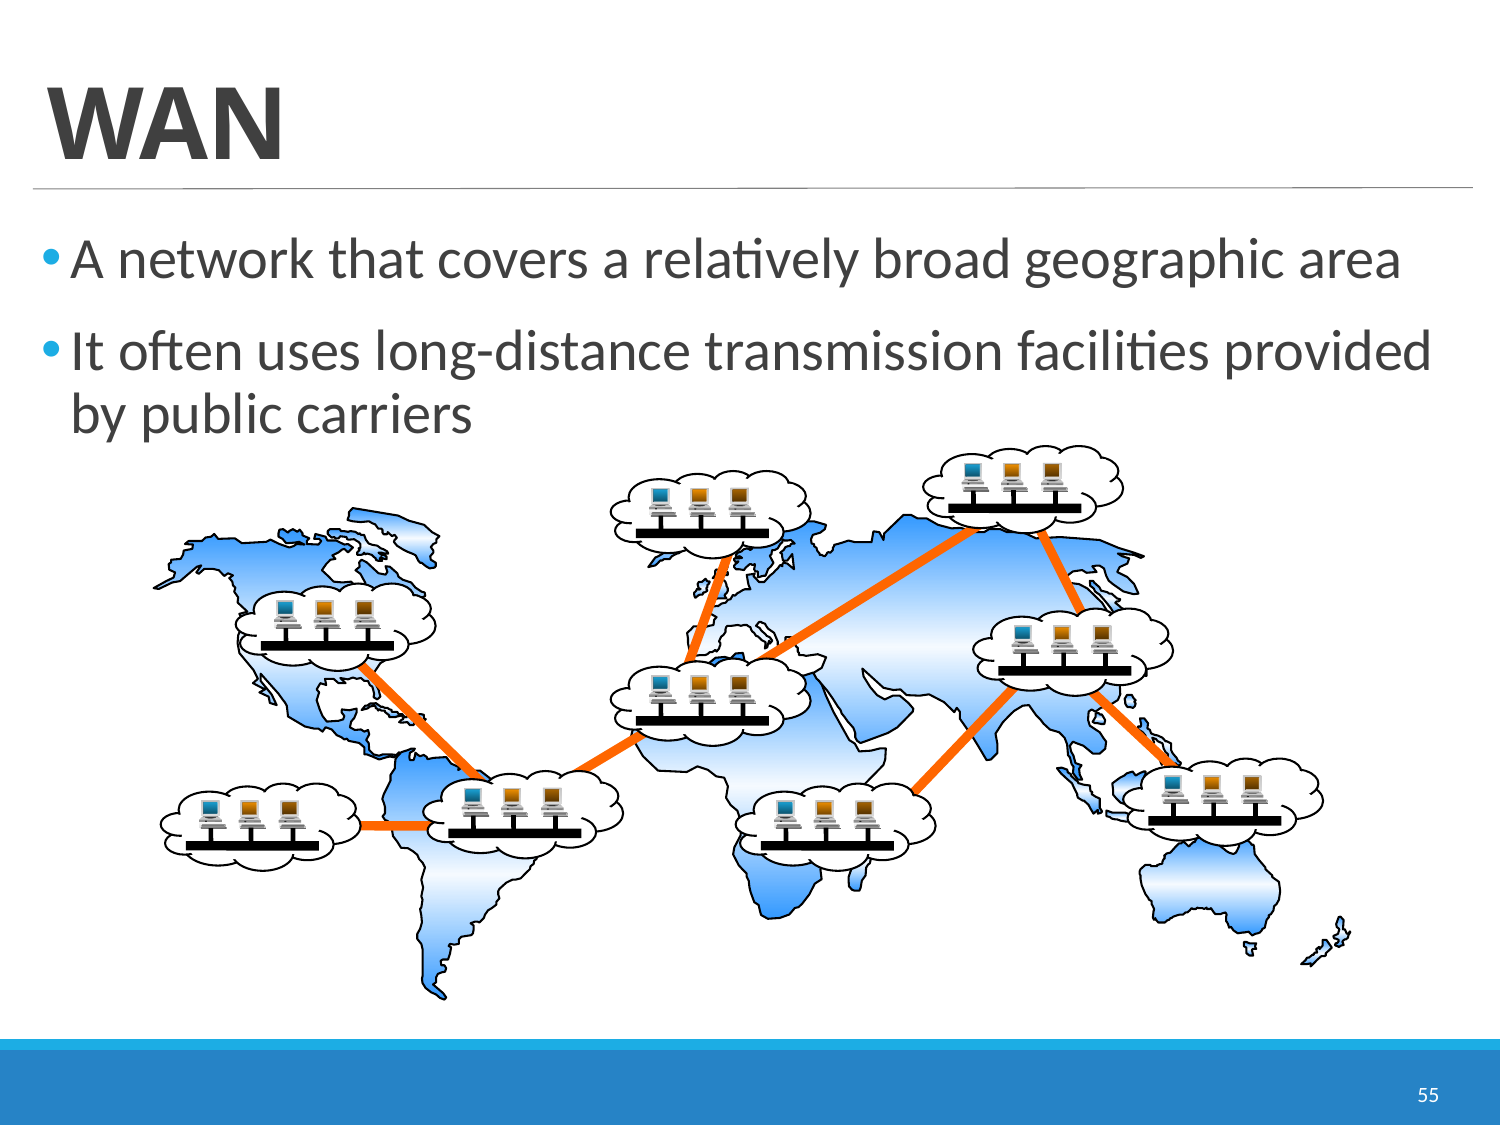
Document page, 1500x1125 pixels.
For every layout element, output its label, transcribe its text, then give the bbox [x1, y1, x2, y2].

list A network that covers a relatively broad geographic area It often uses long-distance transmission facilities provided by public carriers [32, 220, 1473, 963]
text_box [610, 470, 812, 559]
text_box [1122, 758, 1324, 847]
title WAN [32, 37, 1473, 188]
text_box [422, 770, 624, 859]
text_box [972, 608, 1174, 697]
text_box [735, 783, 937, 872]
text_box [153, 507, 1352, 1001]
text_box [610, 658, 812, 747]
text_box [235, 583, 437, 672]
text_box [922, 445, 1124, 534]
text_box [160, 783, 362, 872]
